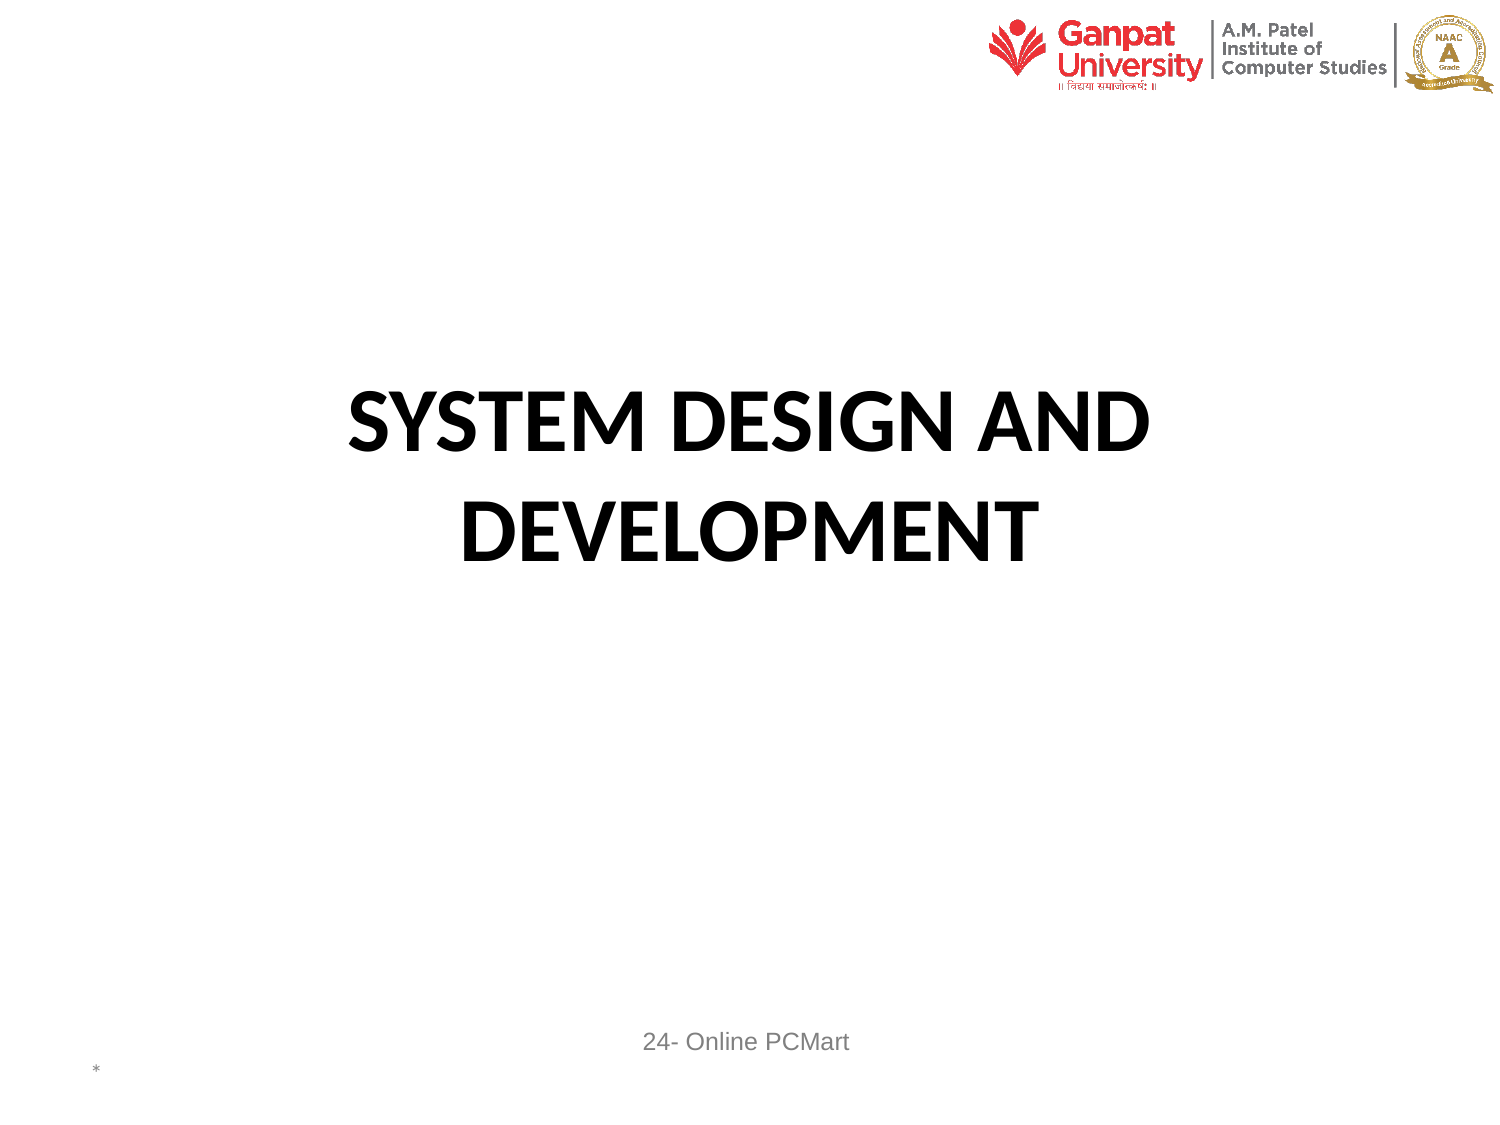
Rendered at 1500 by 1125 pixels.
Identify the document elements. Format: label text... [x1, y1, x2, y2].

text_box * [75, 1042, 425, 1103]
picture [989, 15, 1494, 94]
title SYSTEM DESIGN AND DEVELOPMENT [112, 349, 1388, 591]
text_box 24- Online PCMart [512, 1028, 988, 1088]
